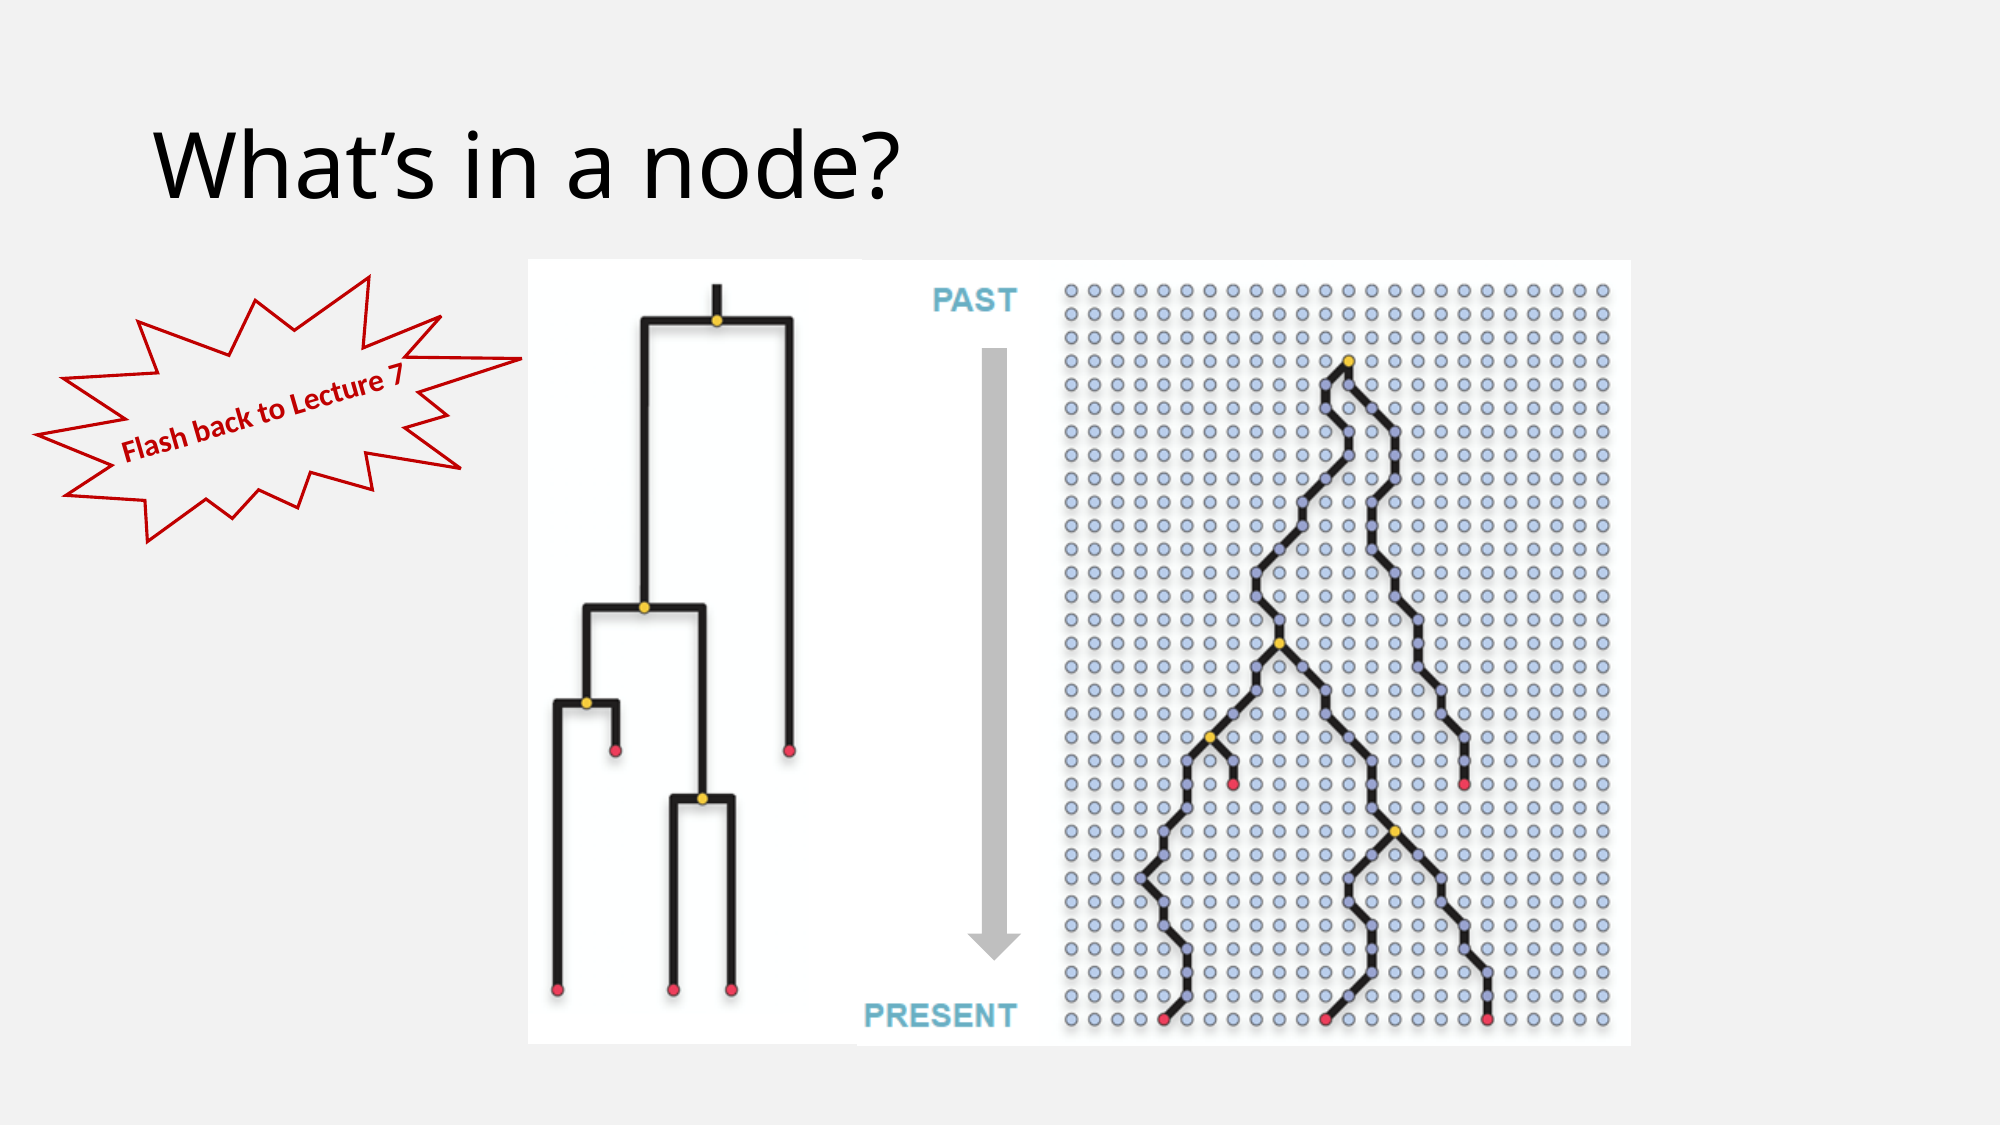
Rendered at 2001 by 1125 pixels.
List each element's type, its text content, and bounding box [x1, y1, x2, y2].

title What’s in a node? [137, 59, 1863, 278]
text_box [37, 277, 522, 542]
picture [528, 259, 1631, 1046]
